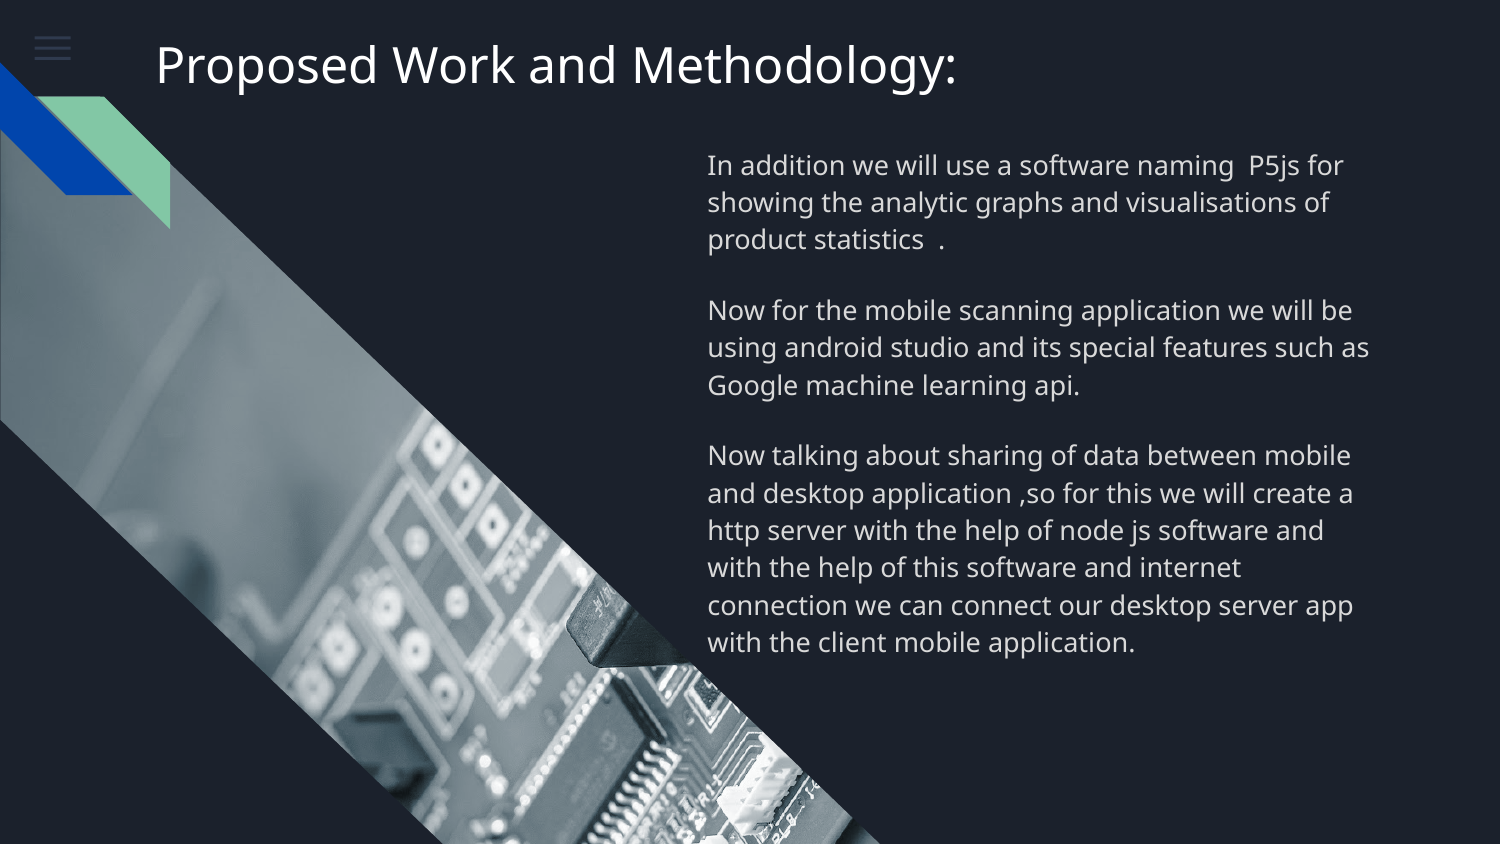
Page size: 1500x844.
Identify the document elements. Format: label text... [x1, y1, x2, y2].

list In addition we will use a software naming P5js for showing the analytic graphs and visualisations of product statistics . Now for the mobile scanning application we will be using android studio and its special features such as Google machine learning api. Now talking about sharing of data between mobile and desktop application ,so for this we will create a http server with the help of node js software and with the help of this software and internet connection we can connect our desktop server app with the client mobile application. [692, 128, 1401, 656]
picture [0, 97, 880, 844]
title Proposed Work and Methodology: [140, 18, 1301, 129]
